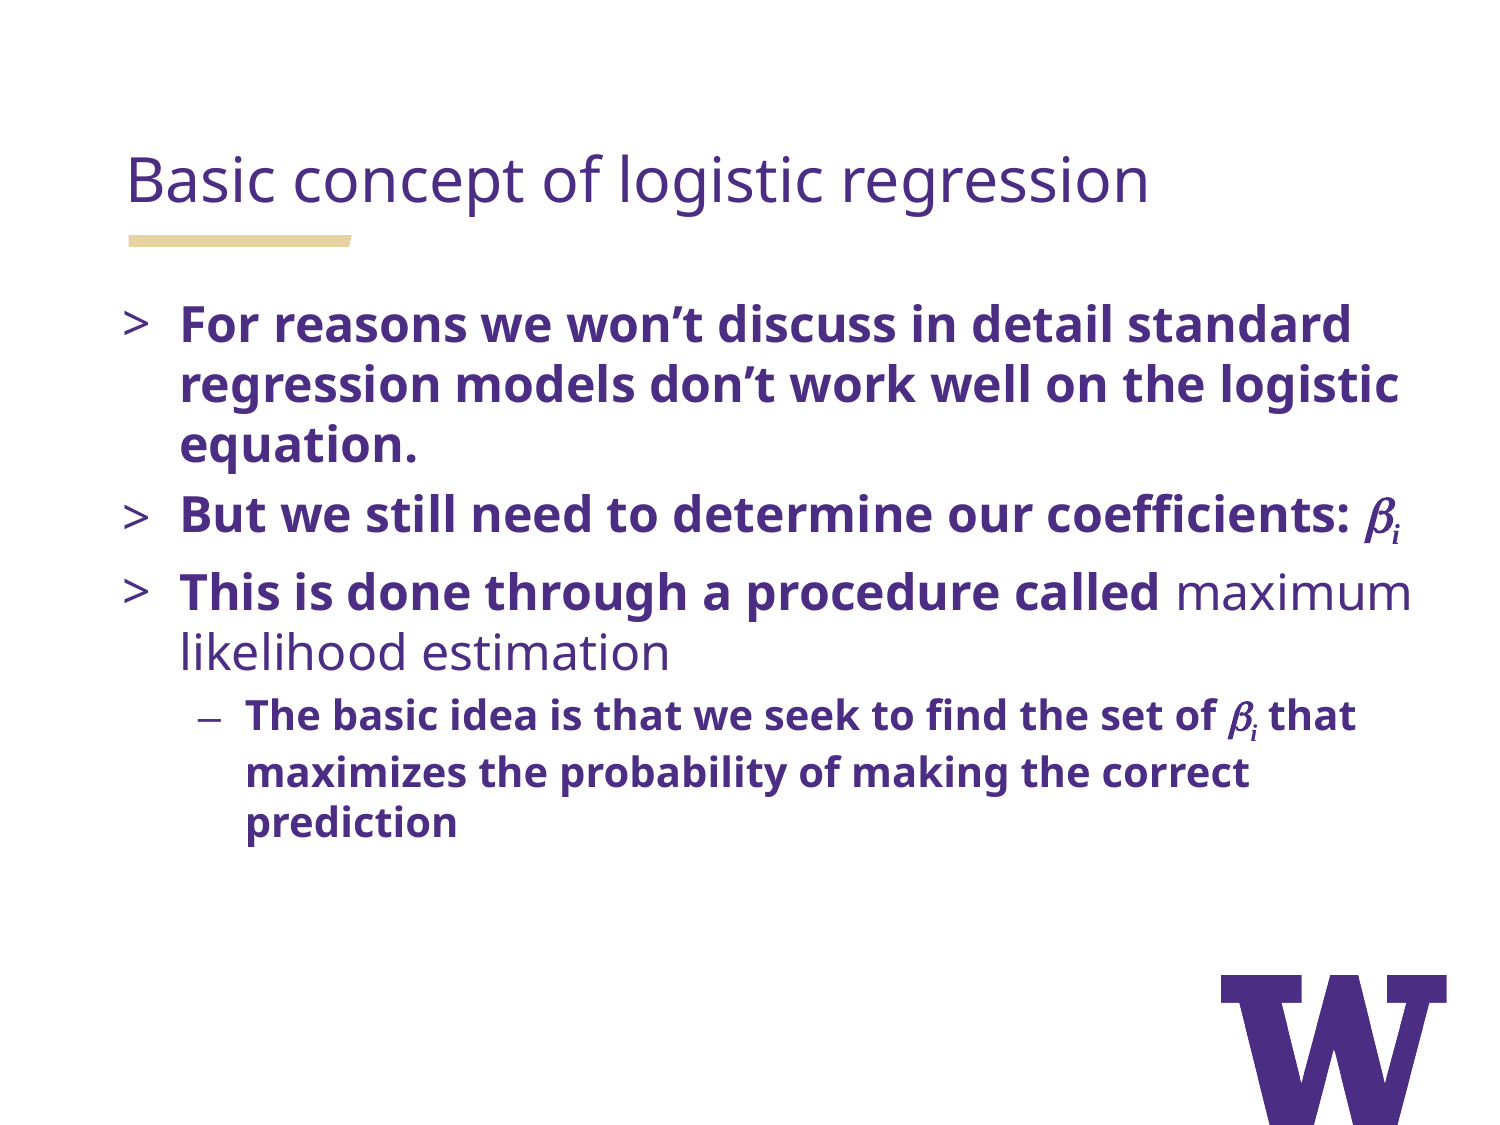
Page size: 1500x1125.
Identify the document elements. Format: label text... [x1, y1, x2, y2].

picture [1221, 975, 1447, 1125]
list For reasons we won’t discuss in detail standard regression models don’t work well on the logistic equation. But we still need to determine our coefficients: bi This is done through a procedure called maximum likelihood estimation The basic idea is that we seek to find the set of bi that maximizes the probability of making the correct prediction [108, 284, 1453, 944]
list Basic concept of logistic regression [110, 60, 1453, 224]
picture [128, 235, 352, 247]
